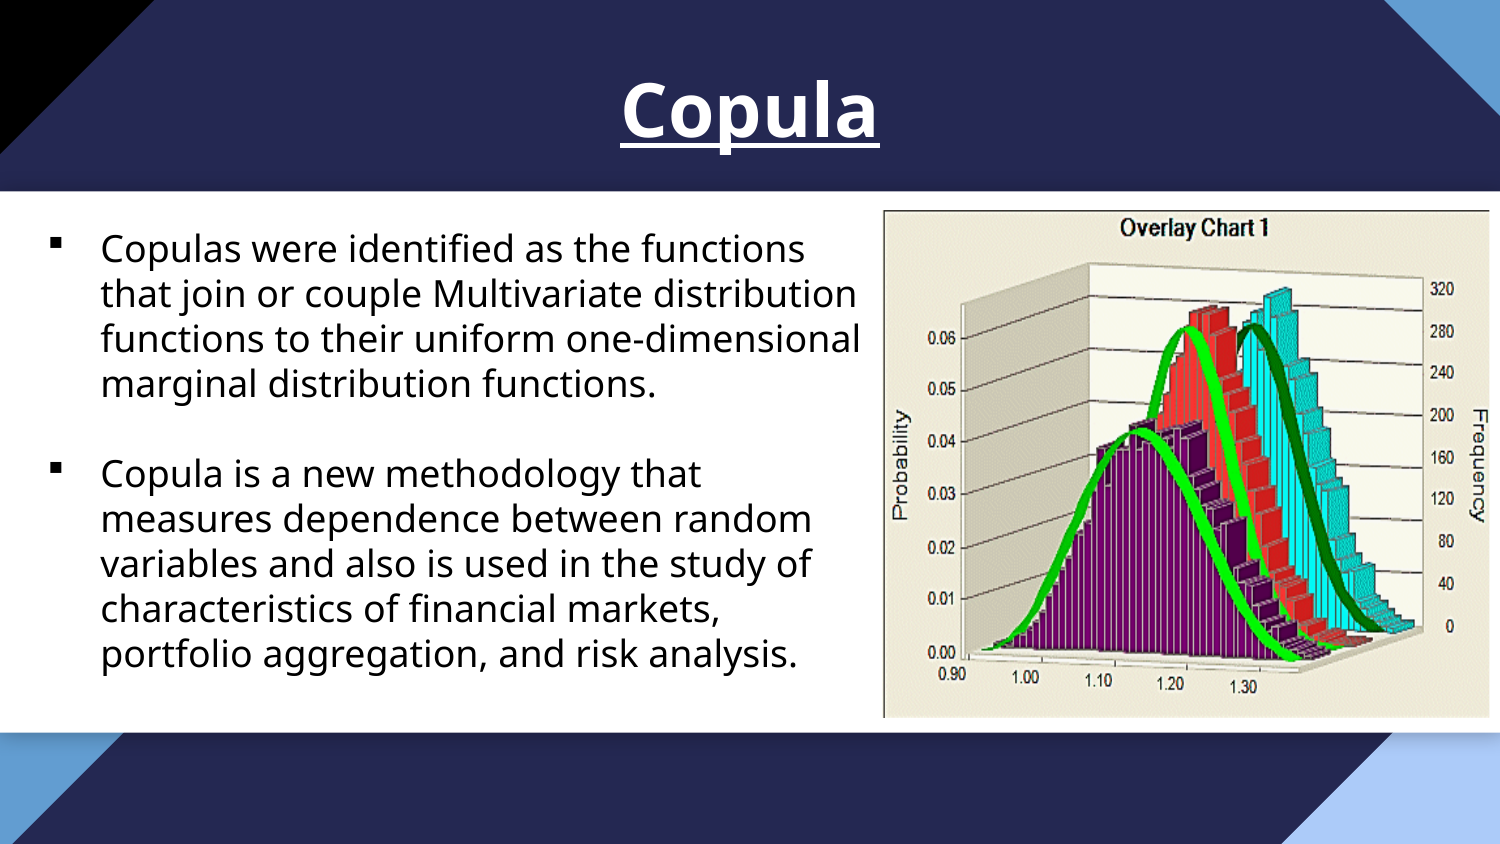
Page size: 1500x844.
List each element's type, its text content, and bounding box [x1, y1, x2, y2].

subtitle Copulas were identified as the functions that join or couple Multivariate distribution functions to their uniform one-dimensional marginal distribution functions. Copula is a new methodology that measures dependence between random variables and also is used in the study of characteristics of financial markets, portfolio aggregation, and risk analysis. [10, 210, 879, 695]
picture [881, 209, 1490, 718]
title Copula [118, 60, 1382, 154]
